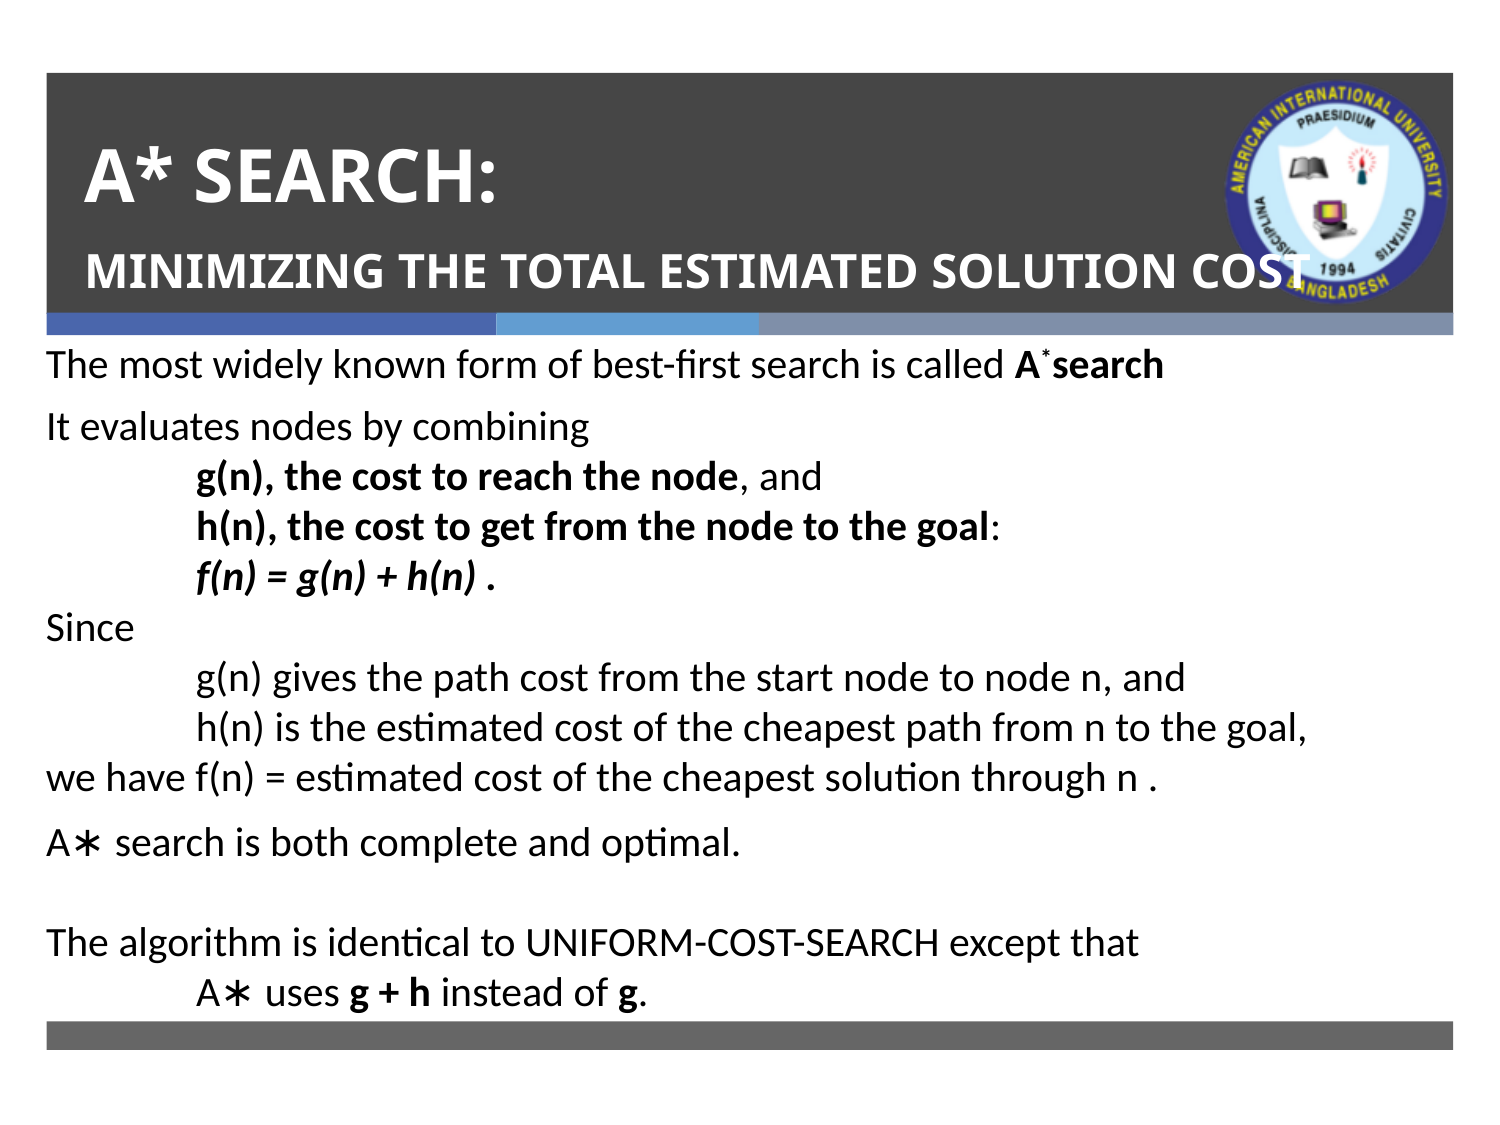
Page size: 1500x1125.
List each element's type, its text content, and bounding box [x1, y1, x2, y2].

text_box Since g(n) gives the path cost from the start node to node n, and h(n) is the estimated cost of the cheapest path from n to the goal, we have f(n) = estimated cost of the cheapest solution through n . [31, 592, 1500, 808]
picture [1220, 75, 1454, 310]
title A* SEARCH: MINIMIZING THE TOTAL ESTIMATED SOLUTION COST [69, 126, 1431, 306]
text_box It evaluates nodes by combining g(n), the cost to reach the node, and h(n), the cost to get from the node to the goal: f(n) = g(n) + h(n) . [31, 391, 1454, 592]
text_box The most widely known form of best-first search is called A*search [31, 329, 1477, 395]
text_box A∗ search is both complete and optimal. The algorithm is identical to UNIFORM-COST-SEARCH except that A∗ uses g + h instead of g. [31, 807, 1454, 1022]
